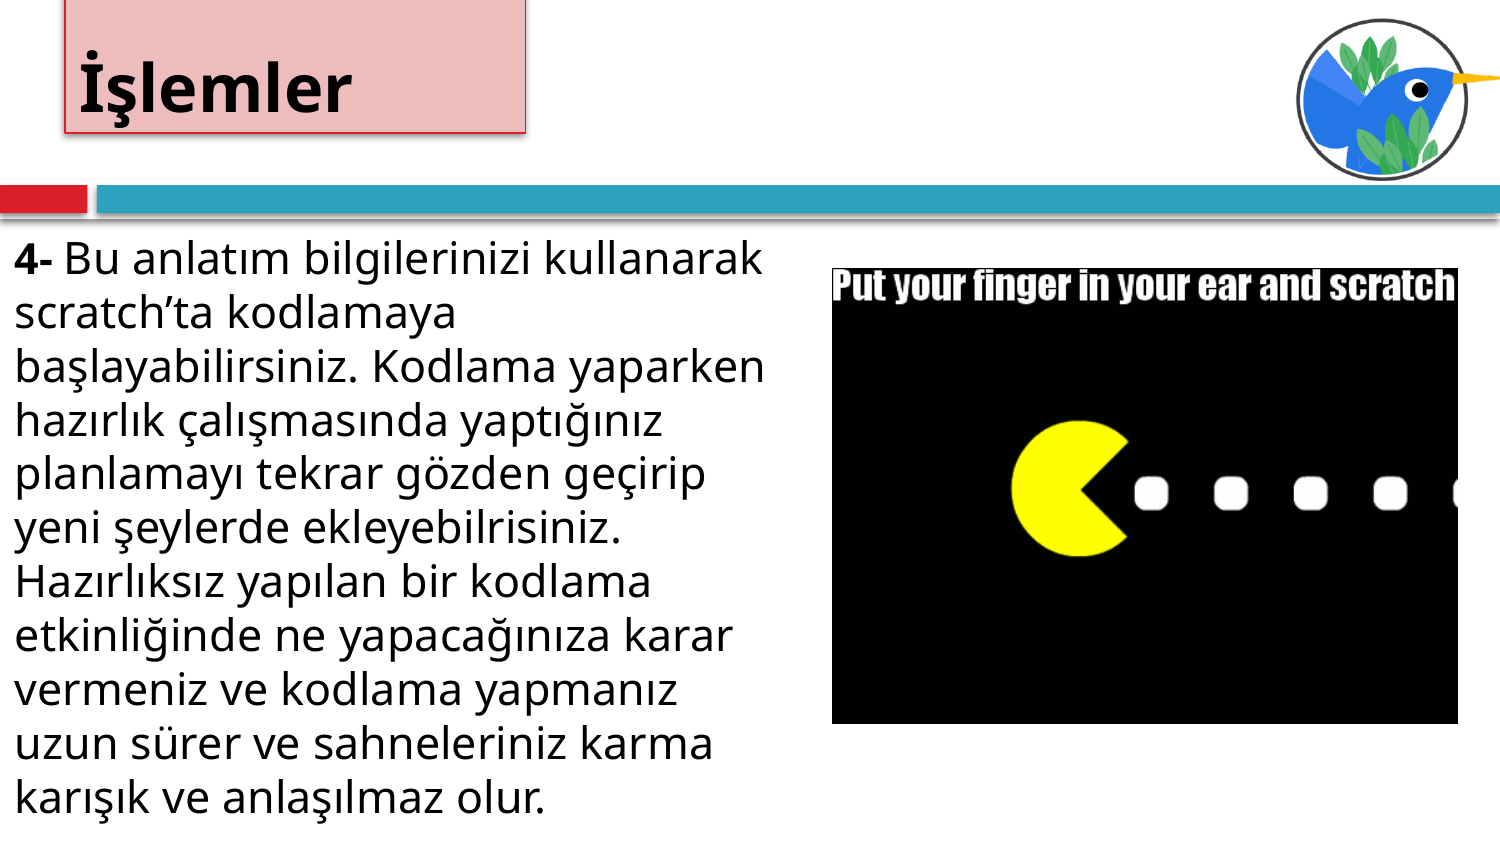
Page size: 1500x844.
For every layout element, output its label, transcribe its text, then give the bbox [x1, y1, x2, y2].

title İşlemler [64, 0, 526, 134]
picture [832, 267, 1458, 724]
list 4- Bu anlatım bilgilerinizi kullanarak scratch’ta kodlamaya başlayabilirsiniz. Kodlama yaparken hazırlık çalışmasında yaptığınız planlamayı tekrar gözden geçirip yeni şeylerde ekleyebilrisiniz. Hazırlıksız yapılan bir kodlama etkinliğinde ne yapacağınıza karar vermeniz ve kodlama yapmanız uzun sürer ve sahneleriniz karma karışık ve anlaşılmaz olur. [0, 221, 786, 844]
picture [1292, 0, 1500, 188]
